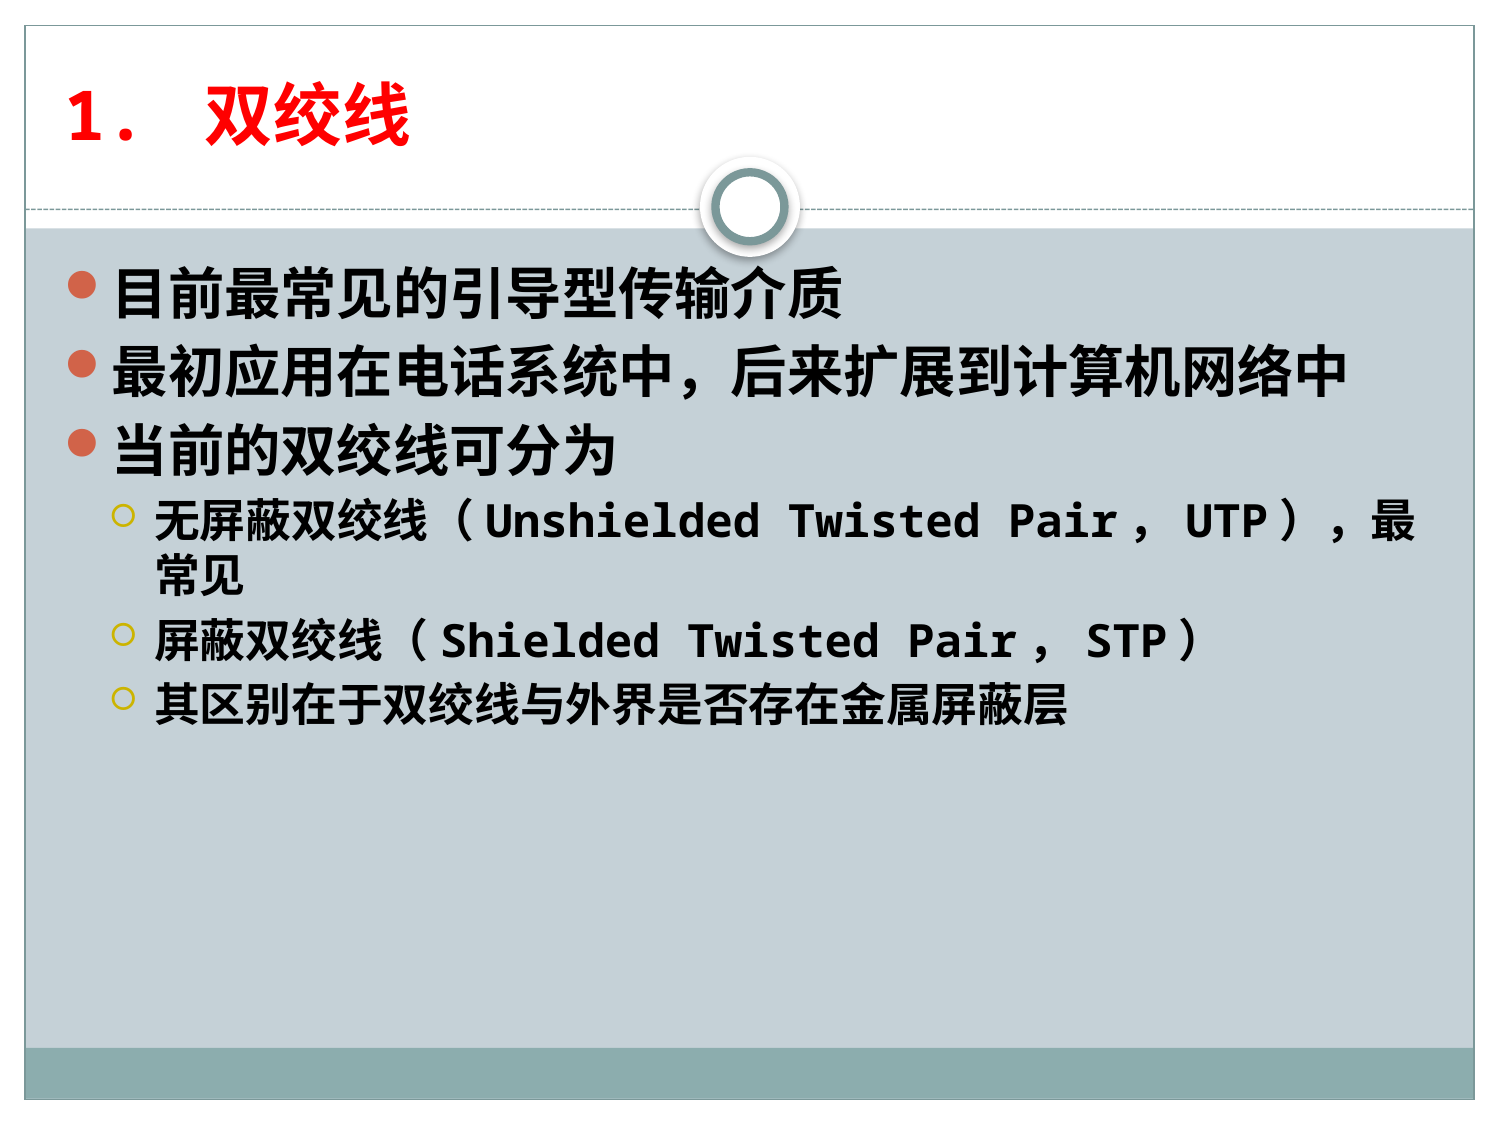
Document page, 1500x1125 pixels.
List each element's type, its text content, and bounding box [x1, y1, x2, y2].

title 1. 双绞线 [49, 37, 1450, 162]
list 目前最常见的引导型传输介质 最初应用在电话系统中，后来扩展到计算机网络中 当前的双绞线可分为 无屏蔽双绞线（Unshielded Twisted Pair，UTP），最常见 屏蔽双绞线（Shielded Twisted Pair，STP） 其区别在于双绞线与外界是否存在金属屏蔽层 [49, 250, 1445, 1001]
